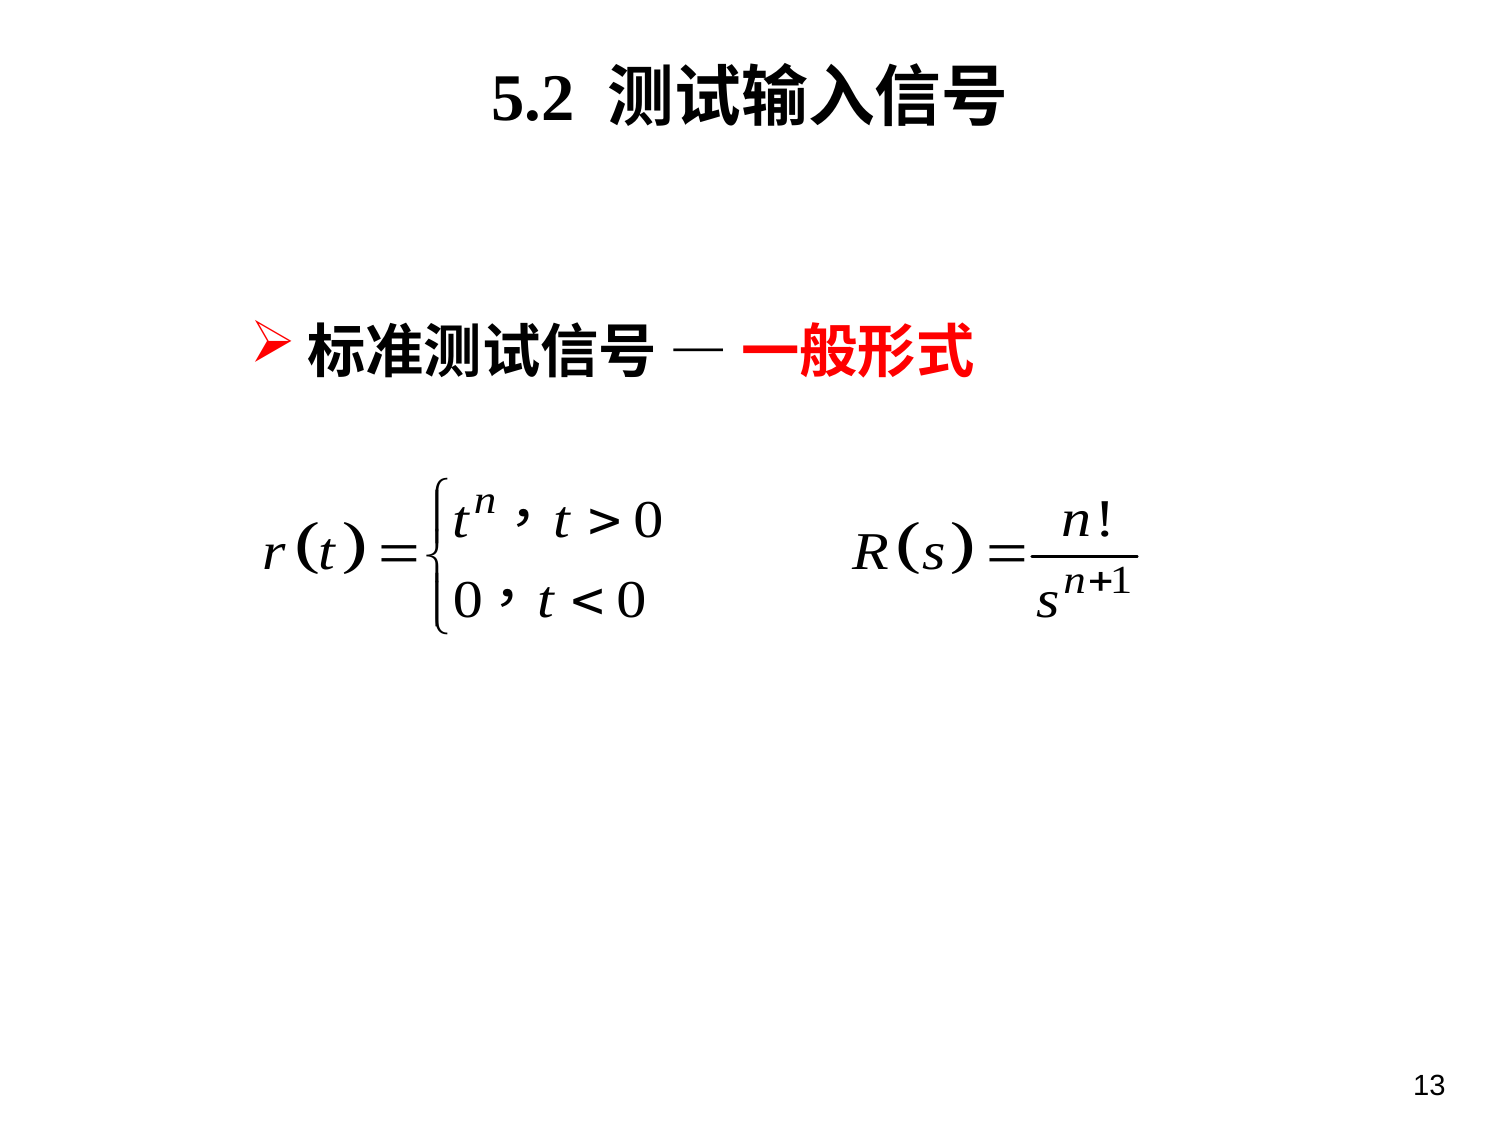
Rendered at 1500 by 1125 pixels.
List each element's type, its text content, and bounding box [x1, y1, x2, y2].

text_box 标准测试信号 — 一般形式 [236, 306, 1170, 401]
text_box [253, 467, 1152, 646]
text_box 13 [1376, 1058, 1461, 1105]
text_box 5.2 测试输入信号 [74, 42, 1425, 145]
